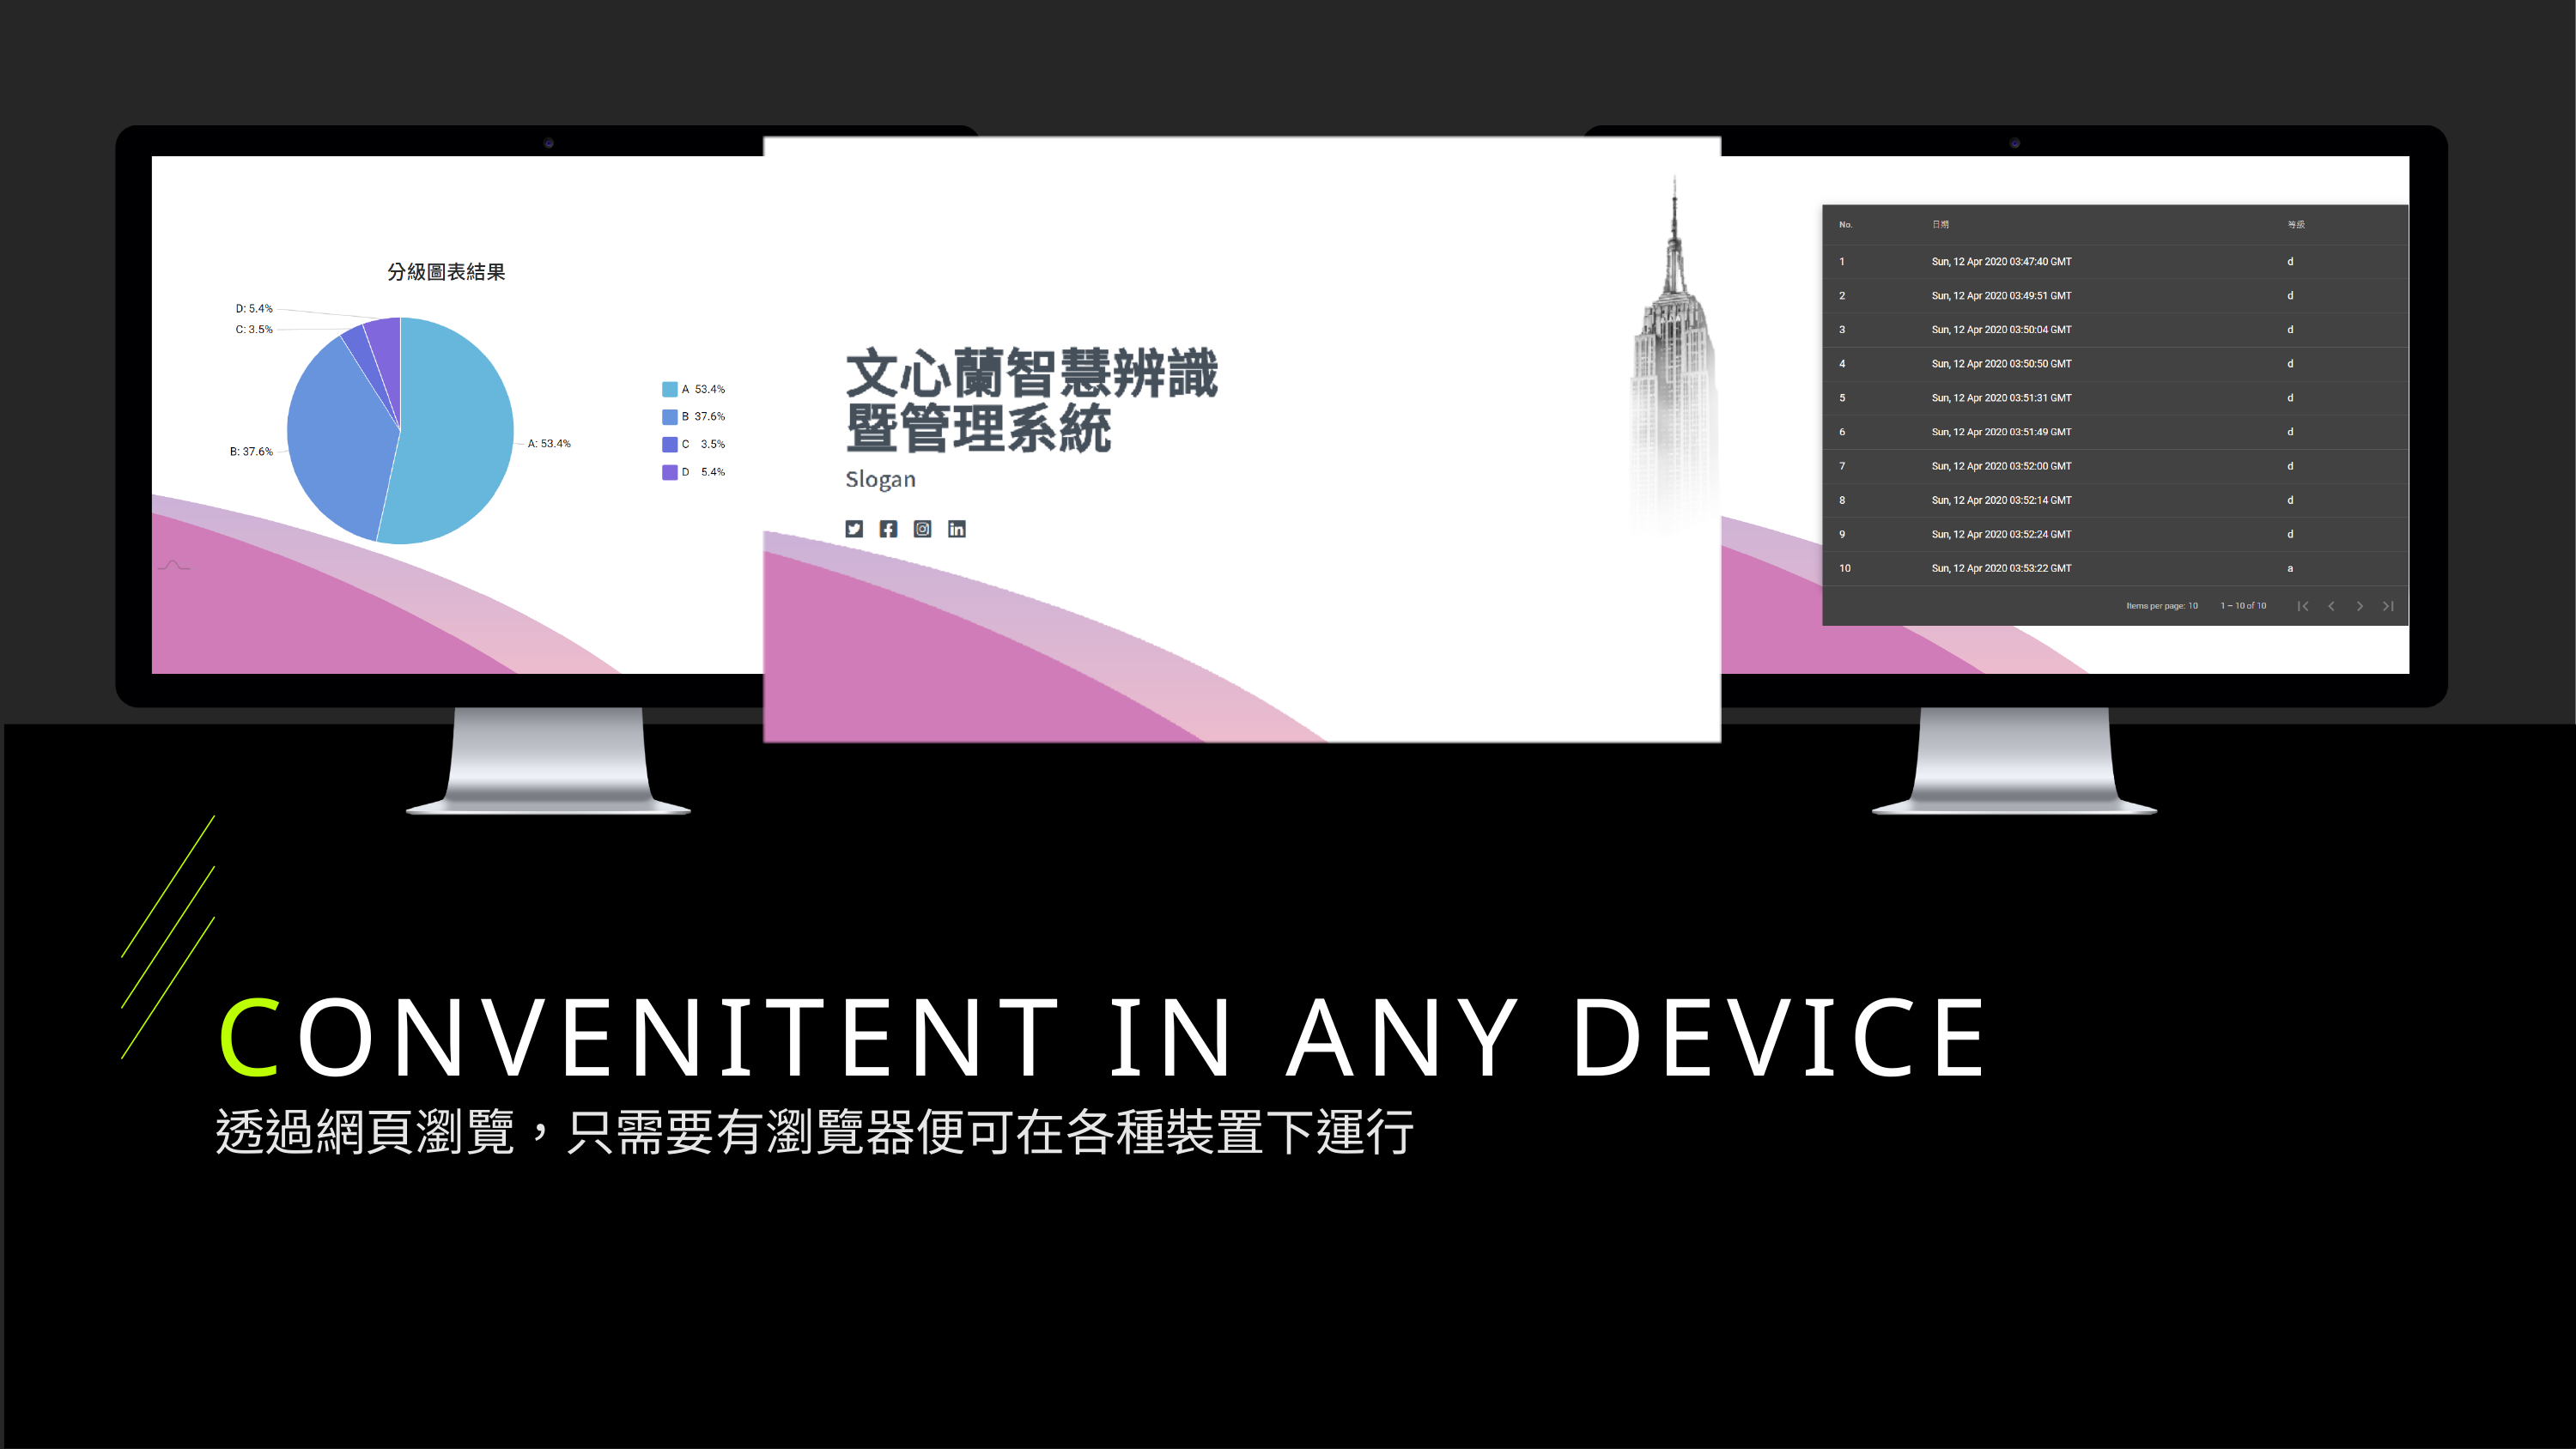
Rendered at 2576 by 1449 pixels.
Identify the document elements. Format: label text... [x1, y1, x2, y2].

title CONVENITENT IN ANY DEVICE [192, 957, 2475, 1088]
picture [30, 125, 2531, 833]
list 透過網頁瀏覽，只需要有瀏覽器便可在各種裝置下運行 [192, 1088, 2475, 1363]
